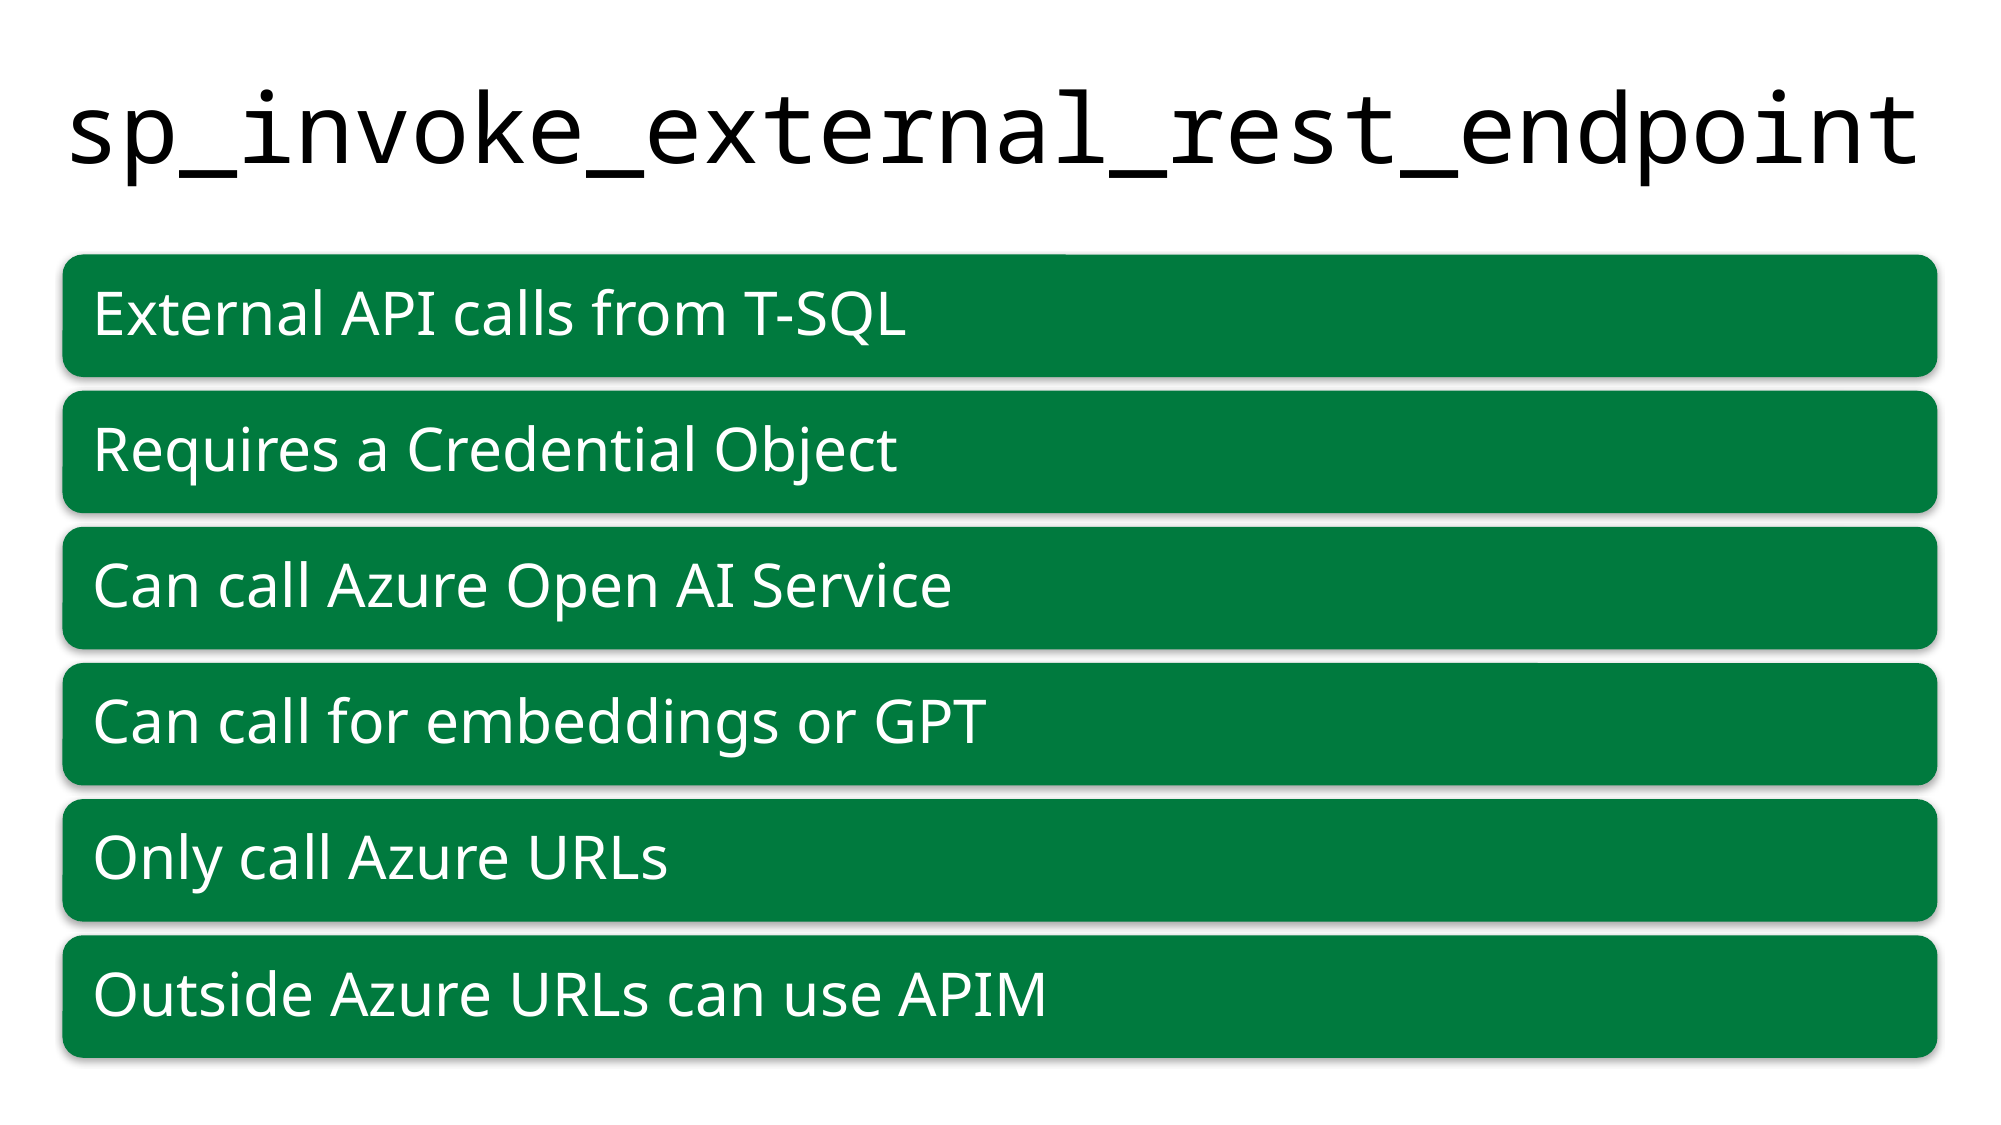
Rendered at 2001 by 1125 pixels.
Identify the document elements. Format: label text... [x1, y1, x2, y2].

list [62, 249, 1938, 1063]
title sp_invoke_external_rest_endpoint [62, 62, 1938, 188]
